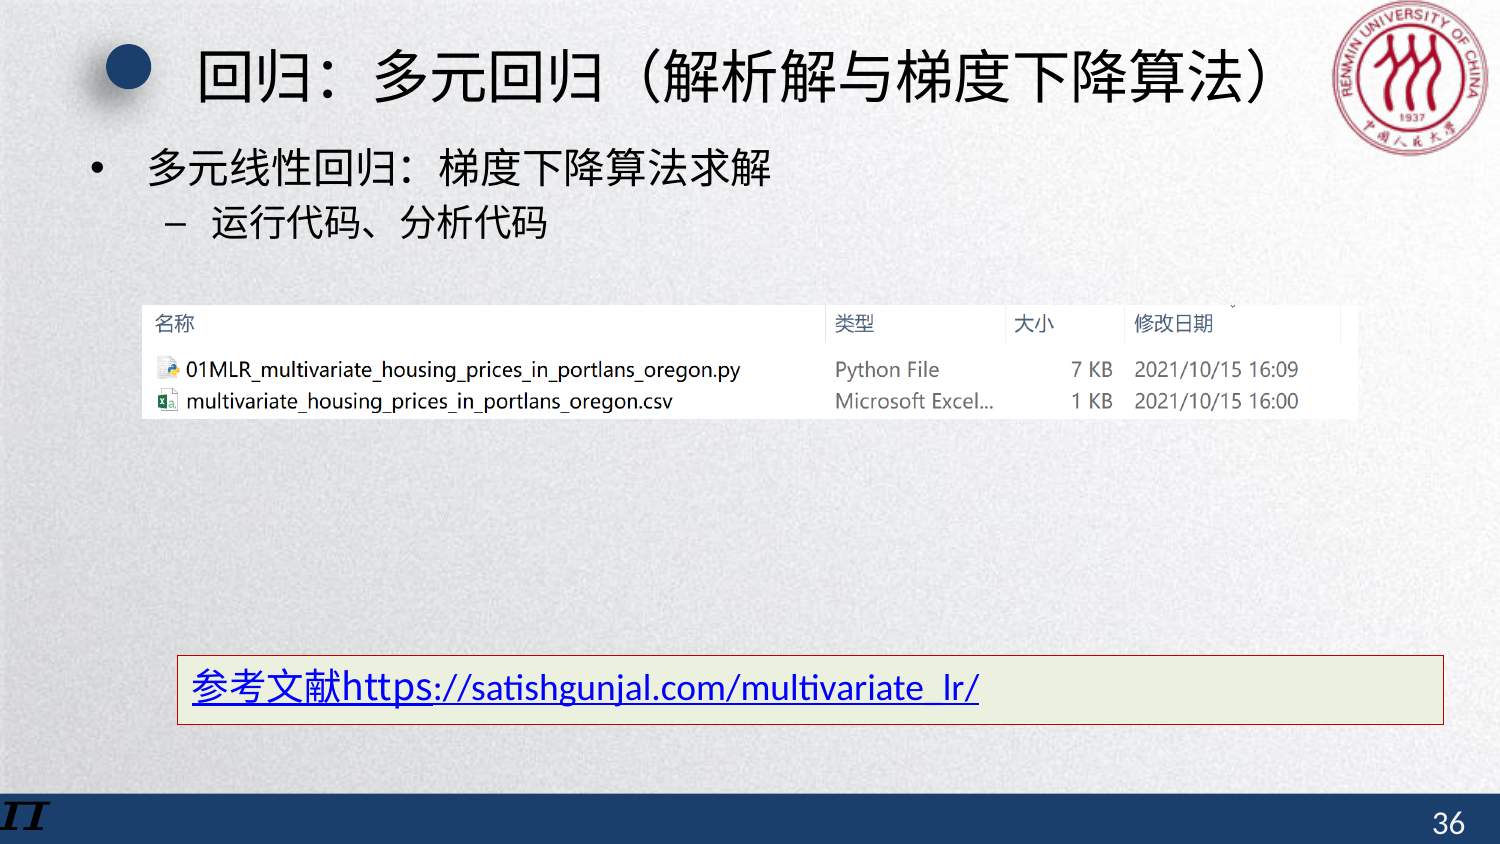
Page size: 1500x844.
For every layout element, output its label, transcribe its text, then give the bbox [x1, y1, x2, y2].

title 回归：多元回归（解析解与梯度下降算法） [75, 33, 1425, 116]
text_box 参考文献https://satishgunjal.com/multivariate_lr/ [177, 655, 1444, 725]
text_box [99, 157, 1450, 803]
picture [142, 305, 1358, 419]
text_box [74, 132, 1425, 778]
picture [0, 0, 1500, 793]
